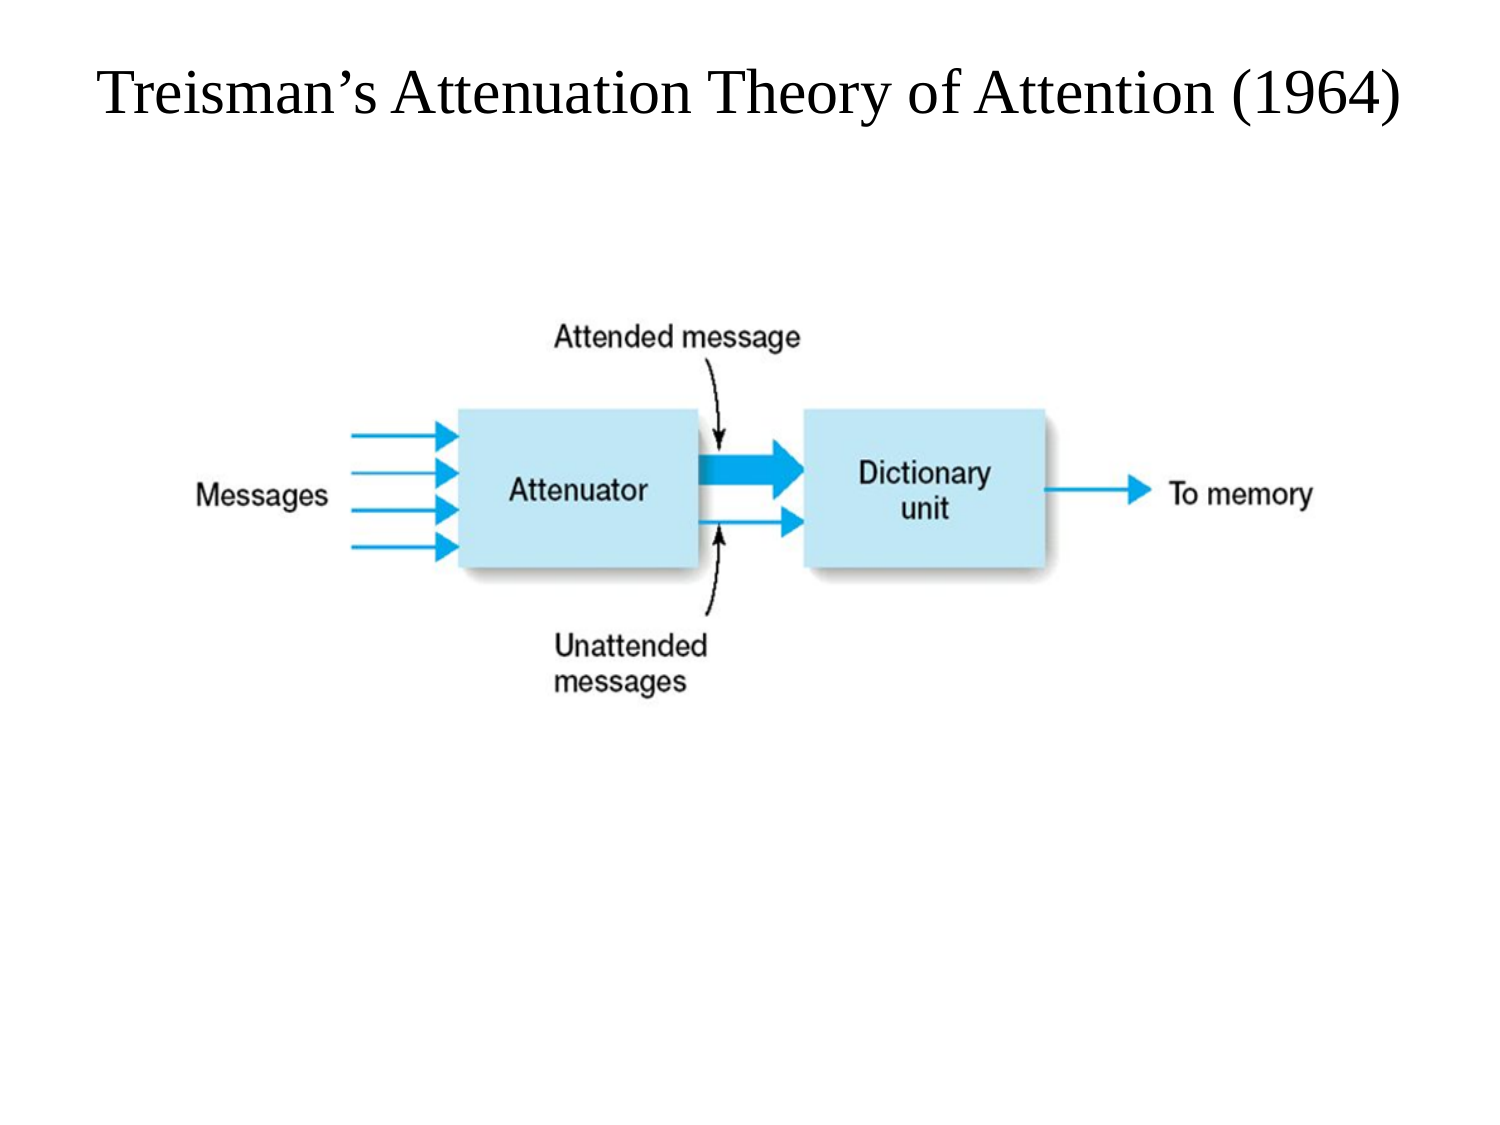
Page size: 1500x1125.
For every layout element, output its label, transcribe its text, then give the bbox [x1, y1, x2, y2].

title Treisman’s Attenuation Theory of Attention (1964) [75, 37, 1425, 138]
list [124, 262, 1356, 751]
